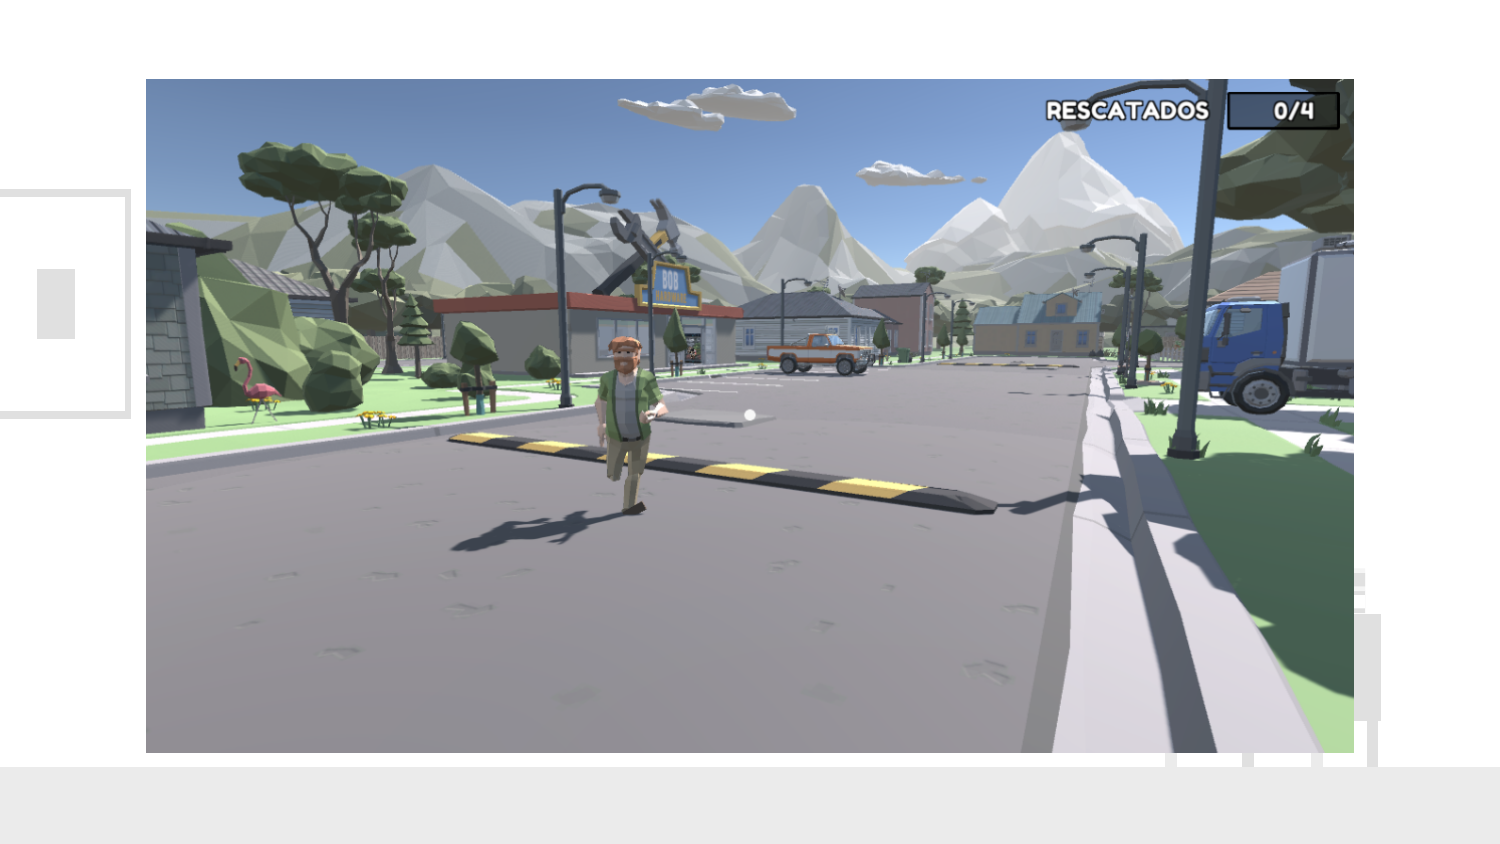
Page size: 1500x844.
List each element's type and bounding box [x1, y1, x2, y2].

picture [146, 78, 1354, 753]
